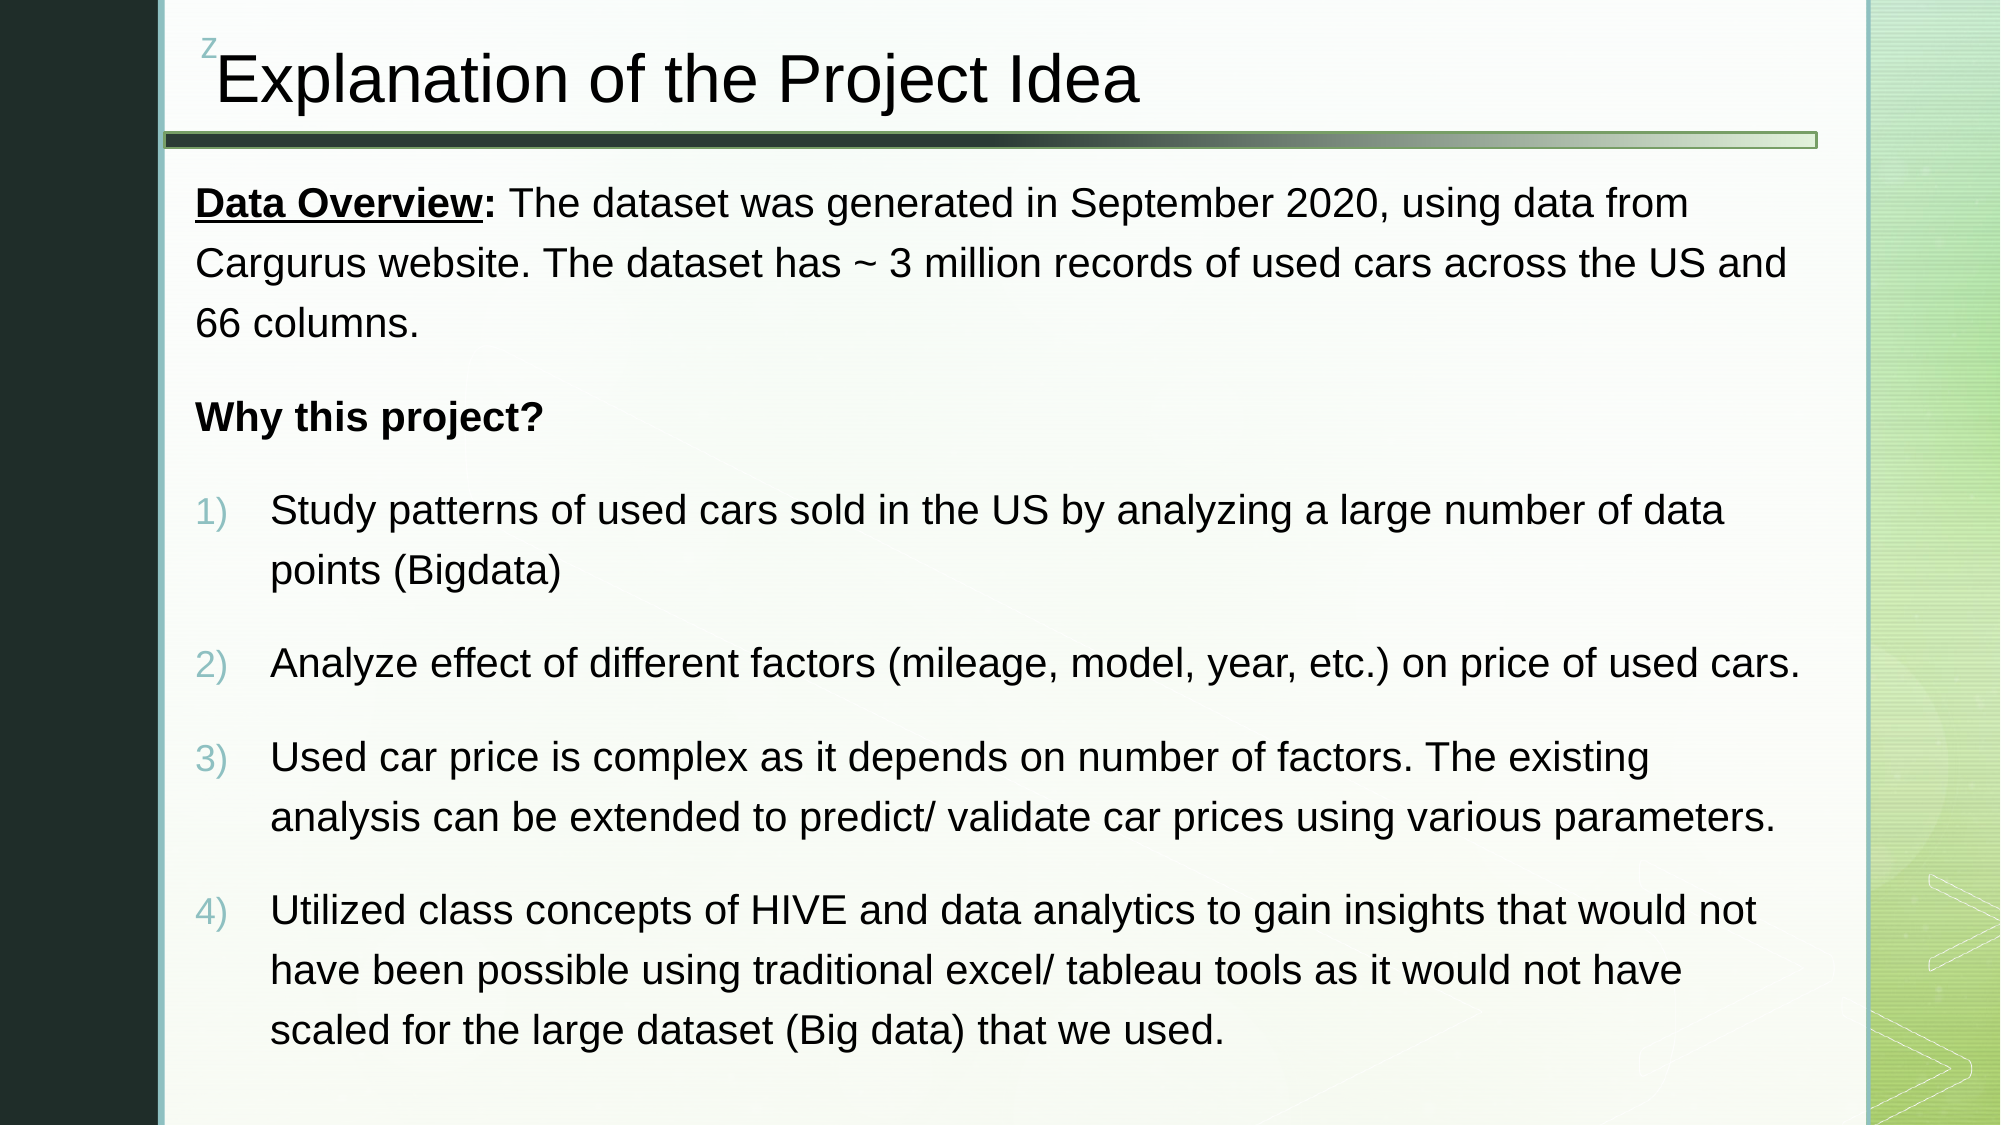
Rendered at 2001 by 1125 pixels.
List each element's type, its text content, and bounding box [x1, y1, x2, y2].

list Data Overview: The dataset was generated in September 2020, using data from Cargurus website. The dataset has ~ 3 million records of used cars across the US and 66 columns. Why this project? Study patterns of used cars sold in the US by analyzing a large number of data points (Bigdata) Analyze effect of different factors (mileage, model, year, etc.) on price of used cars. Used car price is complex as it depends on number of factors. The existing analysis can be extended to predict/ validate car prices using various parameters. Utilized class concepts of HIVE and data analytics to gain insights that would not have been possible using traditional excel/ tableau tools as it would not have scaled for the large dataset (Big data) that we used. [180, 165, 1820, 1054]
title Explanation of the Project Idea [200, 36, 1506, 125]
picture [1871, 0, 2001, 1125]
